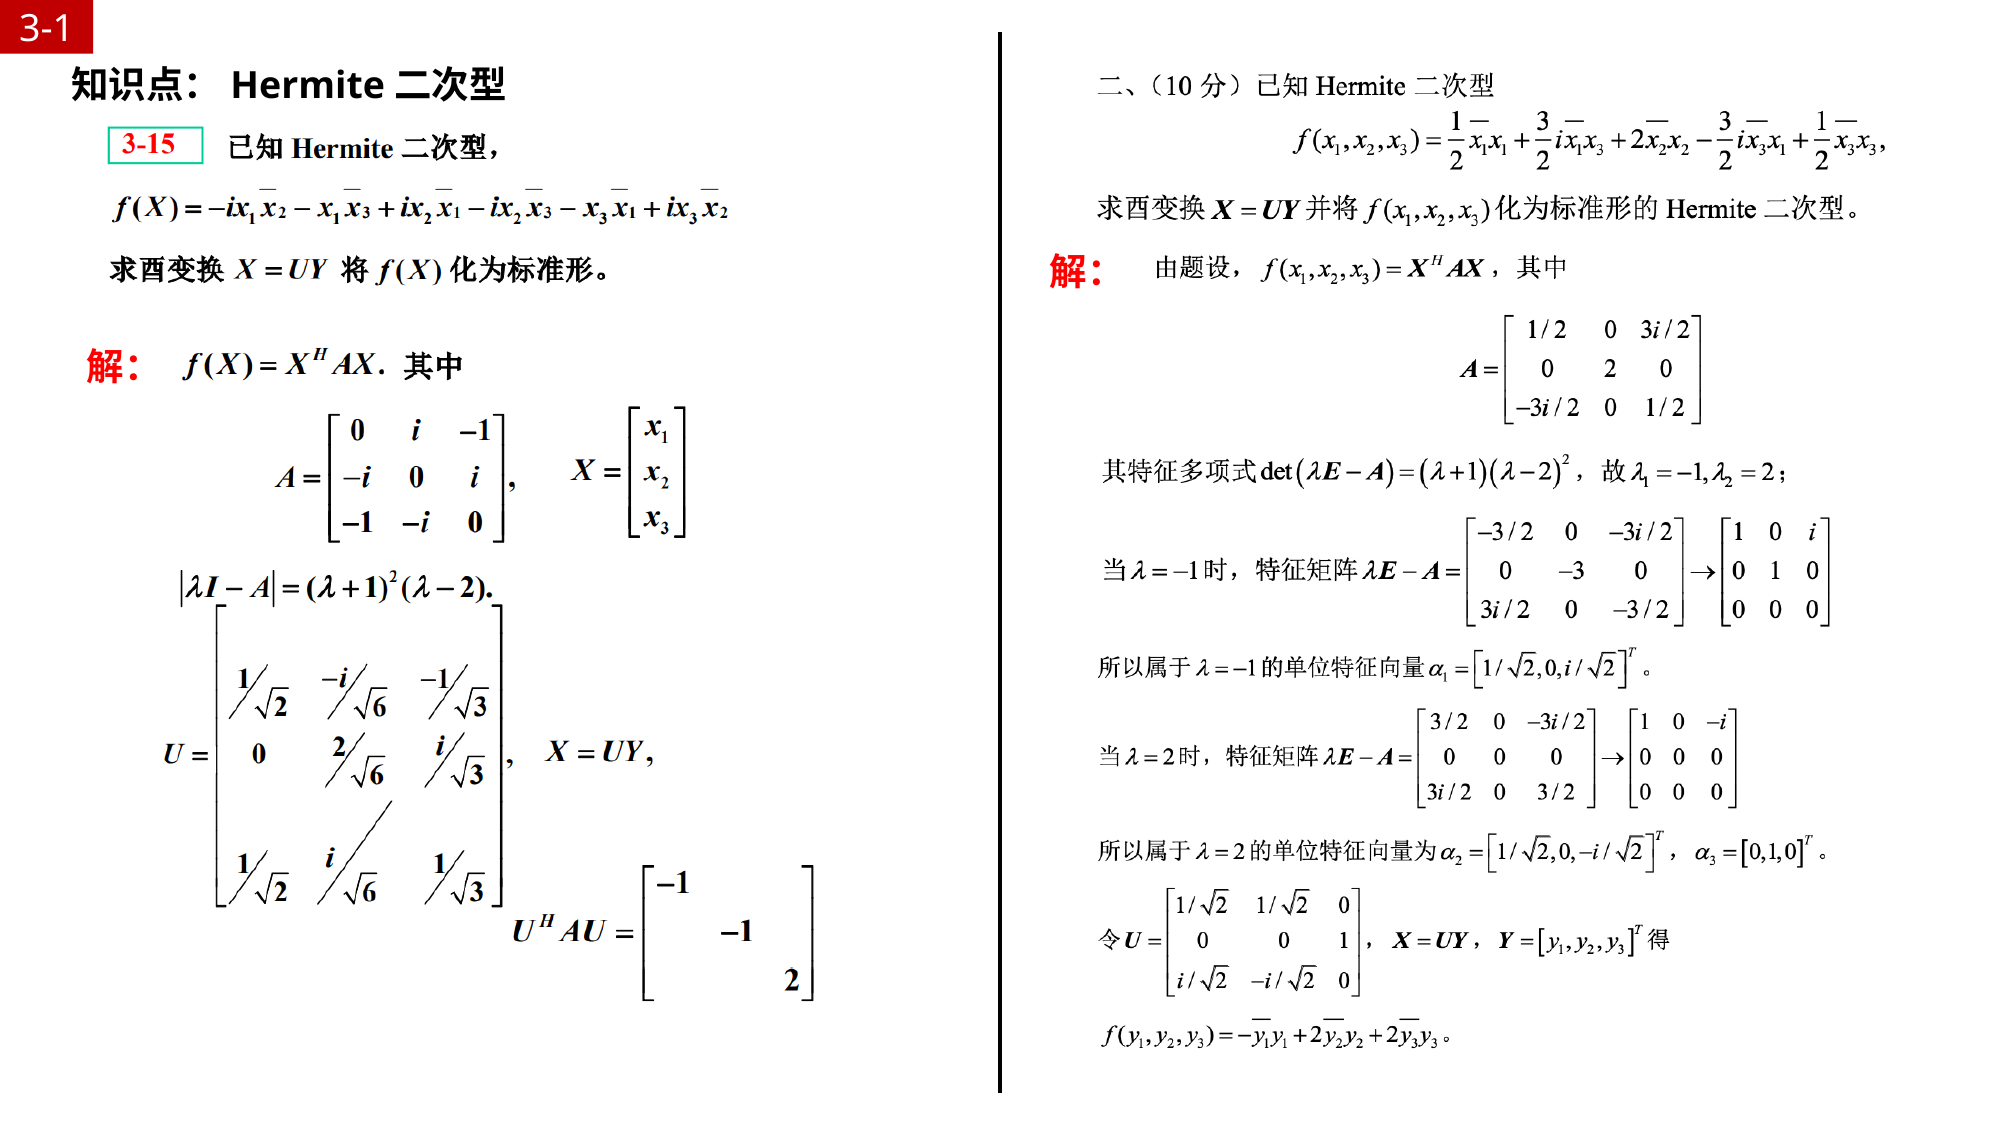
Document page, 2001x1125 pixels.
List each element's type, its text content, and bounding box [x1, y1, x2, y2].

text_box 知识点：Hermite二次型 [56, 53, 522, 114]
picture [1061, 62, 1969, 1073]
picture [89, 114, 768, 291]
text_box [107, 343, 830, 1011]
text_box 解： [1035, 240, 1087, 301]
text_box 3-1 [0, 0, 94, 55]
text_box 解： [72, 335, 177, 396]
